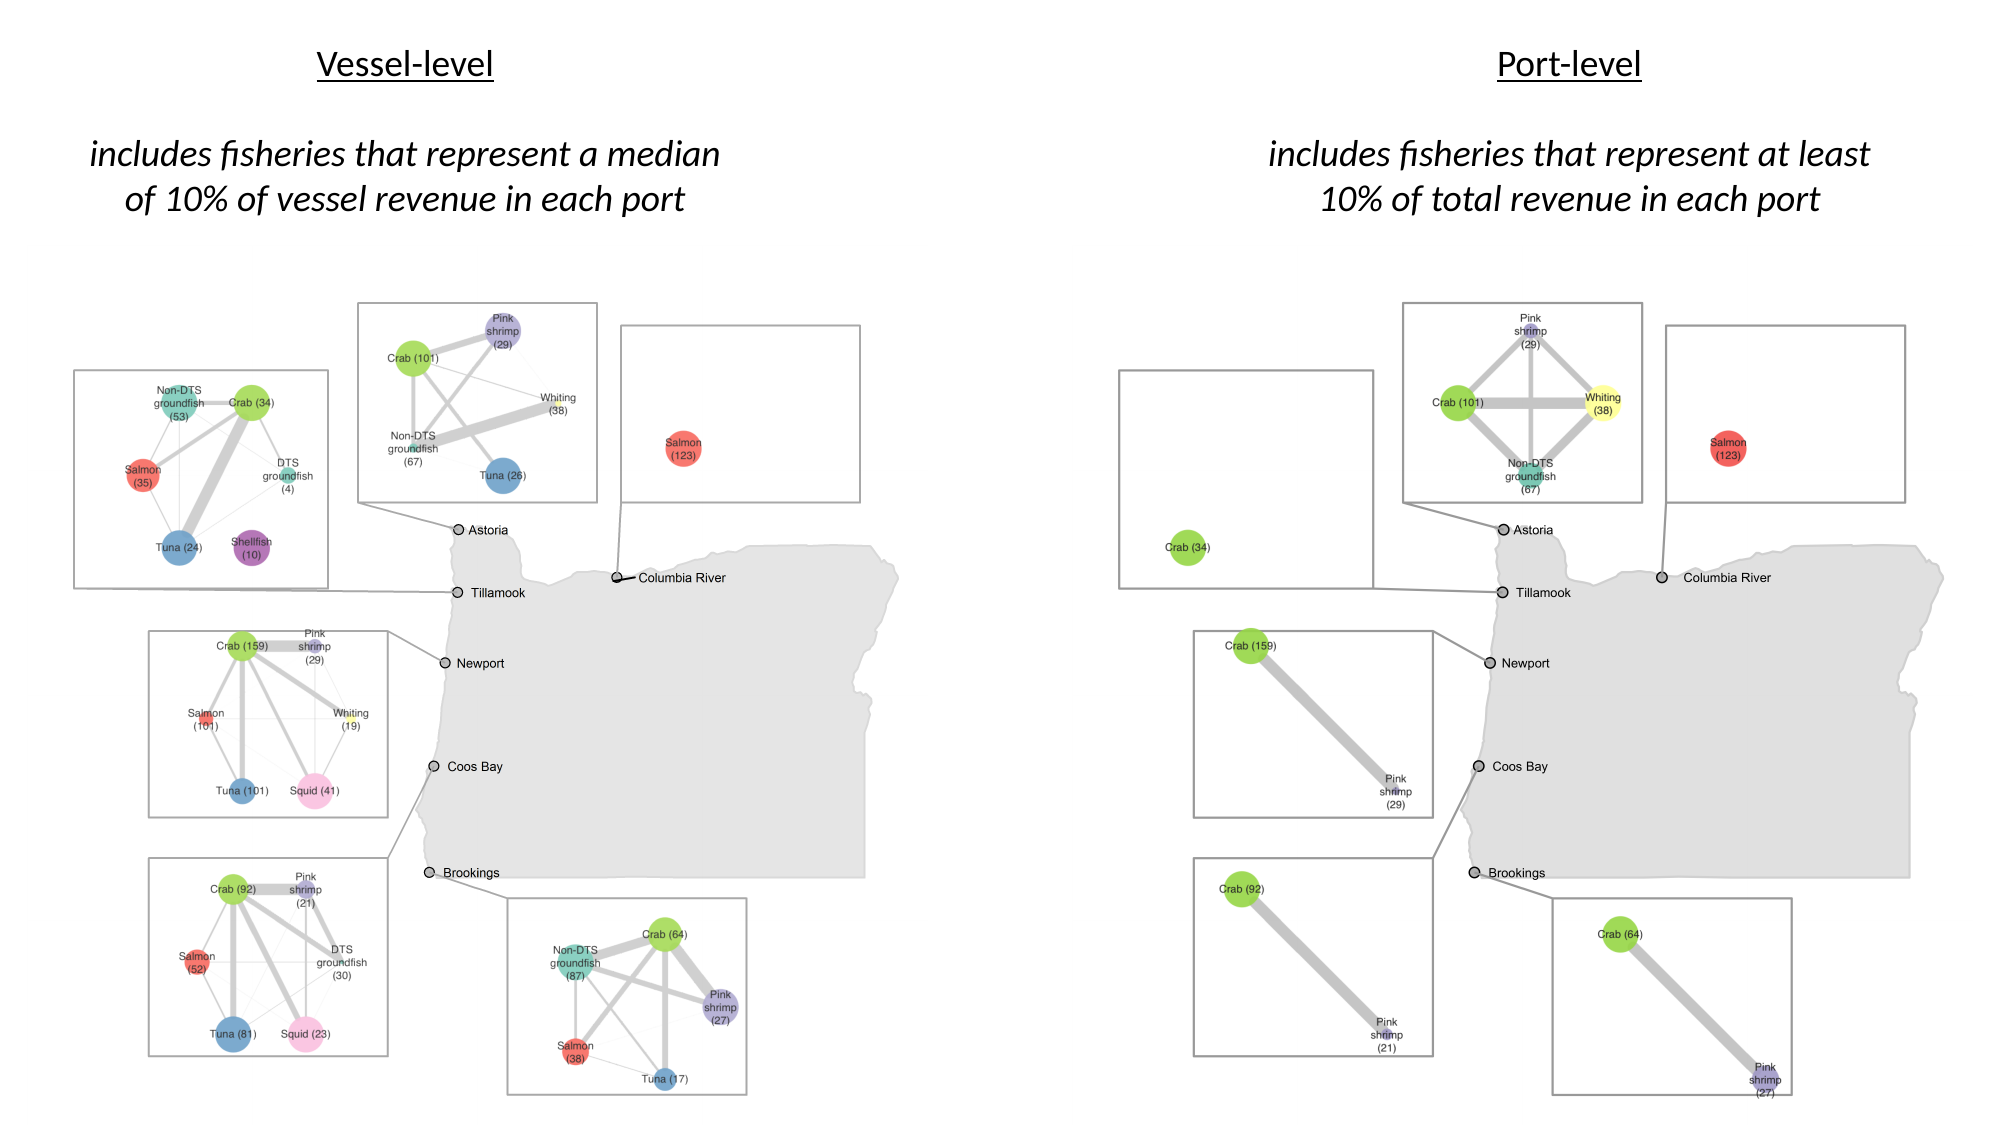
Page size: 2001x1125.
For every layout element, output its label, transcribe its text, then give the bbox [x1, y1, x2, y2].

picture [27, 245, 928, 1125]
text_box Vessel-level includes fisheries that represent a median of 10% of vessel revenue in each port [72, 31, 739, 227]
text_box Port-level includes fisheries that represent at least 10% of total revenue in each port [1236, 31, 1903, 227]
picture [1072, 245, 1973, 1125]
